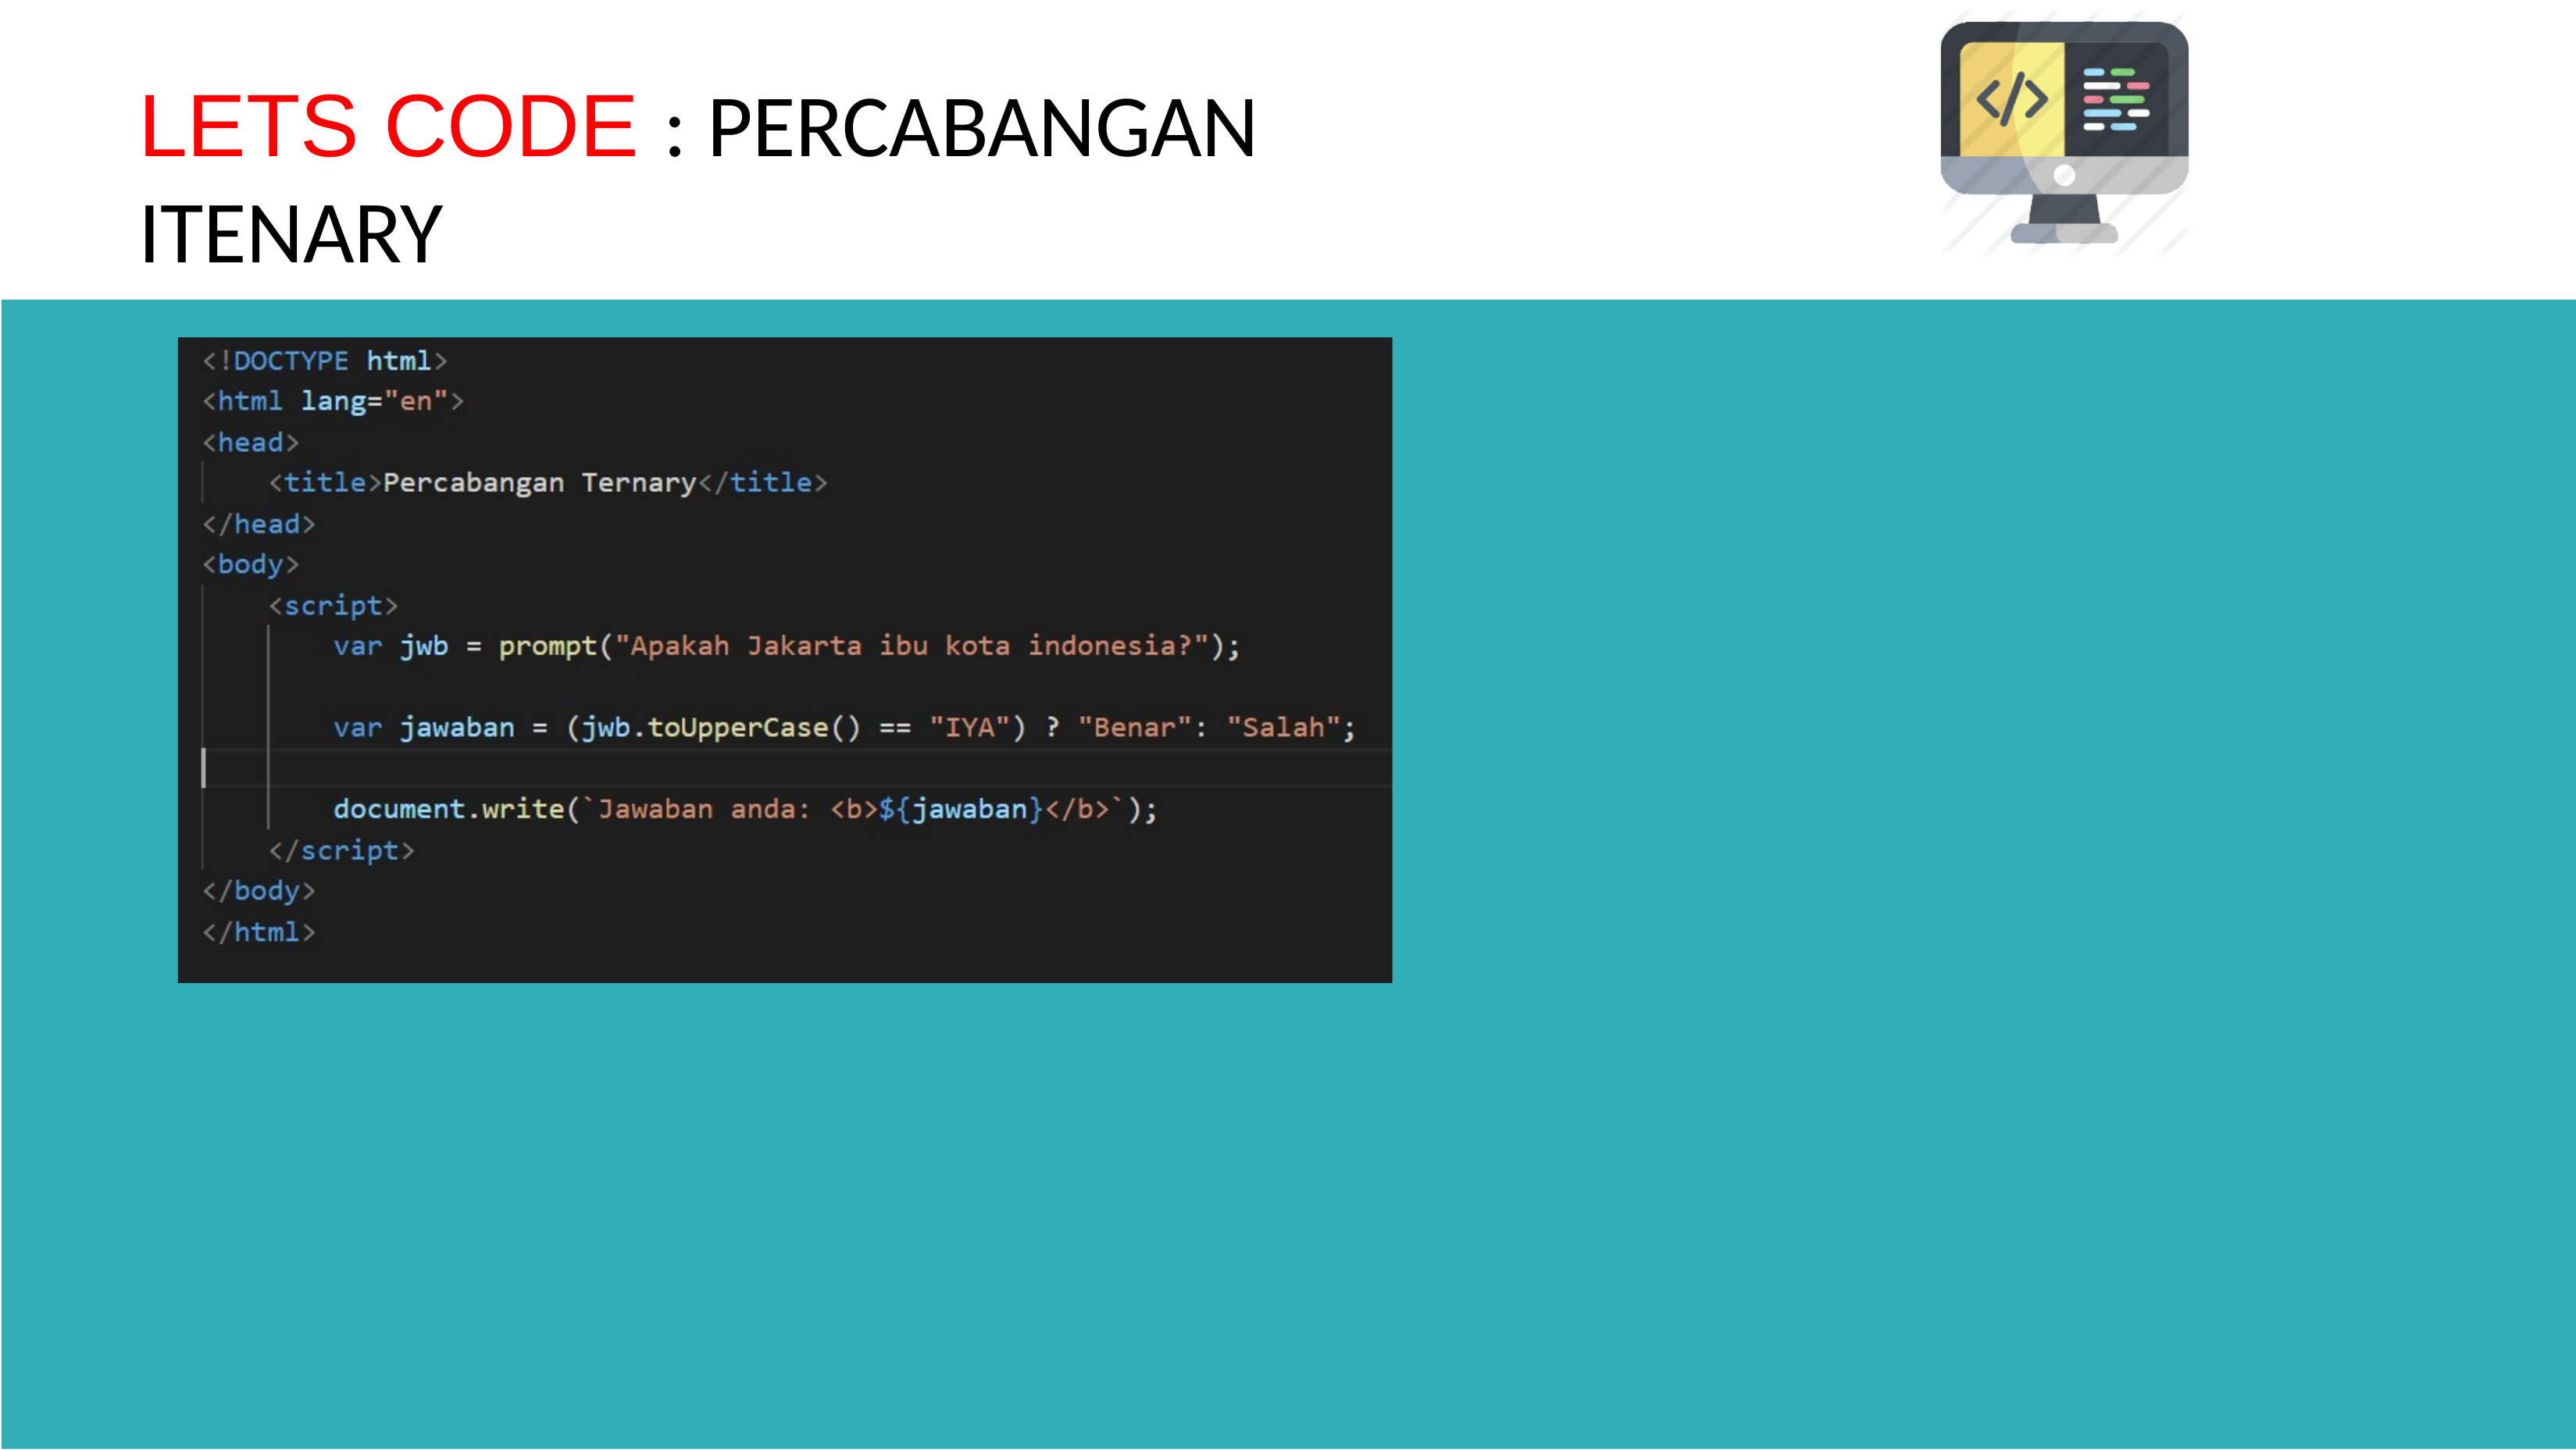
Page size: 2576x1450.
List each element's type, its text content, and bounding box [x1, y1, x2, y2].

text_box [1940, 9, 2189, 257]
title LETS CODE : PERCABANGAN ITENARY [136, 51, 1478, 295]
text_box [1, 299, 2576, 1449]
